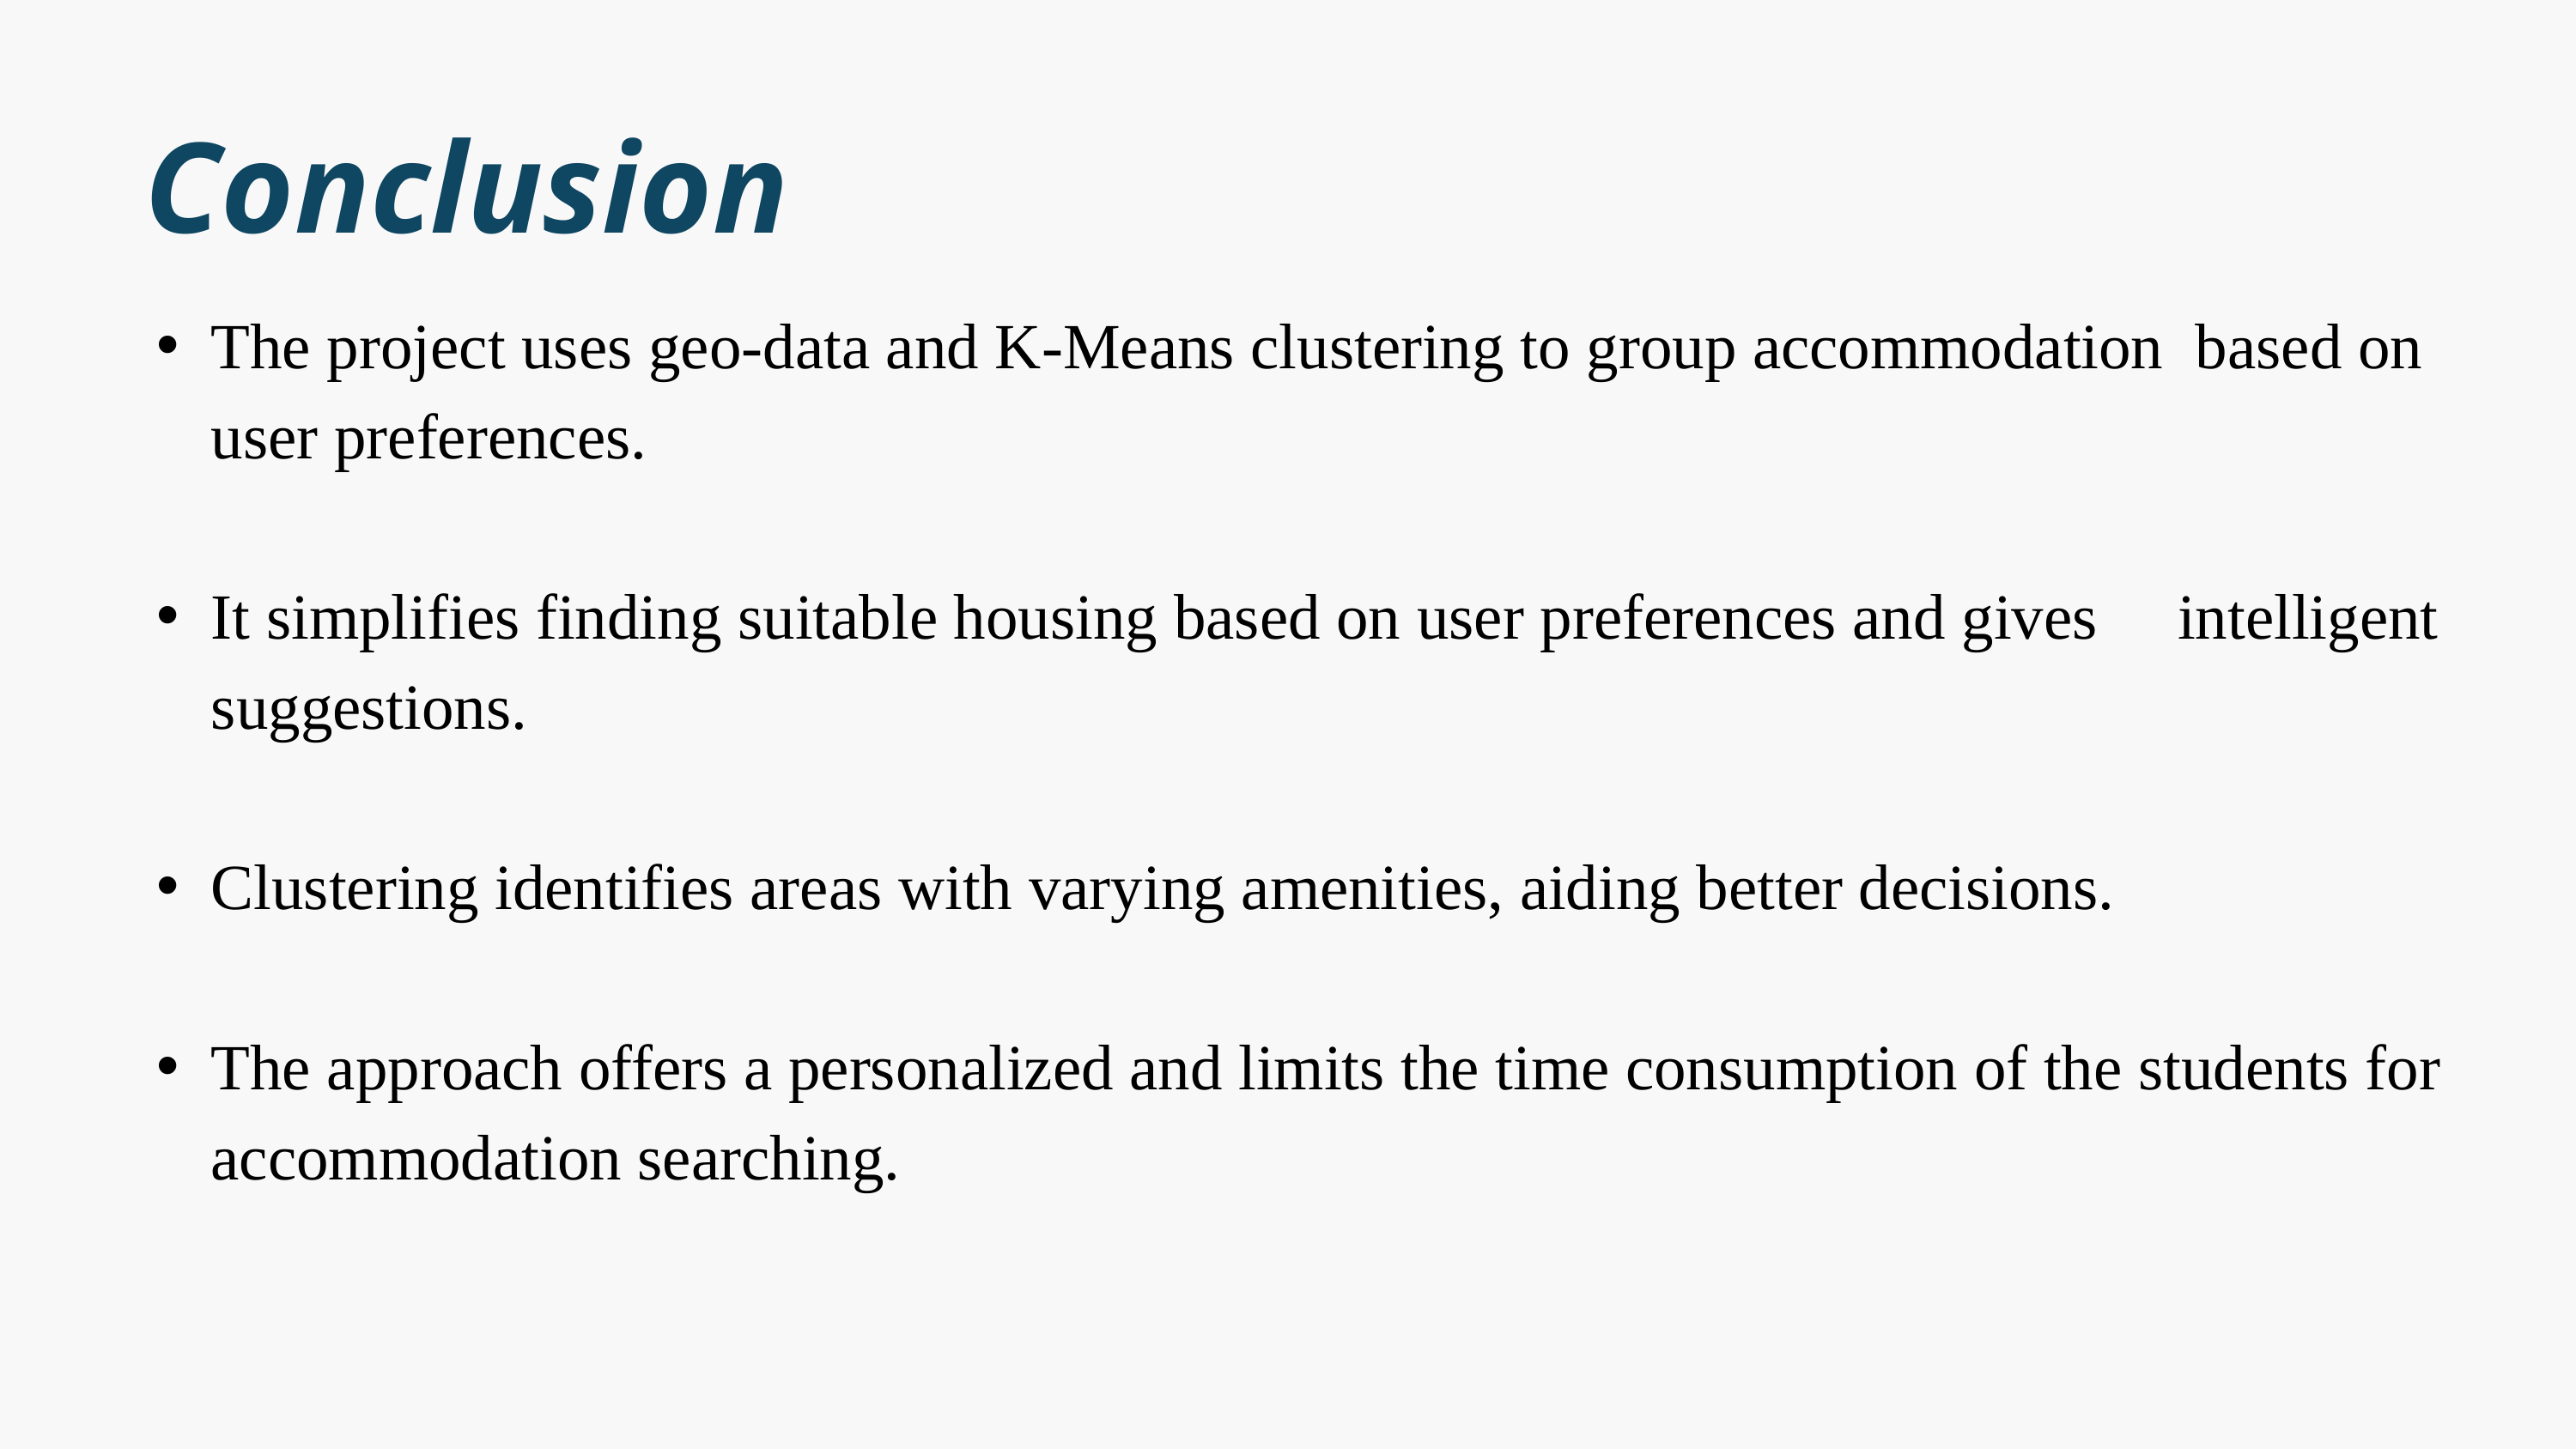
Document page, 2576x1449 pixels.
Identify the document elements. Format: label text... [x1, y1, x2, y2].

text_box The project uses geo-data and K-Means clustering to group accommodation based on user preferences. It simplifies finding suitable housing based on user preferences and gives intelligent suggestions. Clustering identifies areas with varying amenities, aiding better decisions. The approach offers a personalized and limits the time consumption of the students for accommodation searching. [101, 292, 2475, 1194]
text_box Conclusion [144, 82, 1770, 258]
